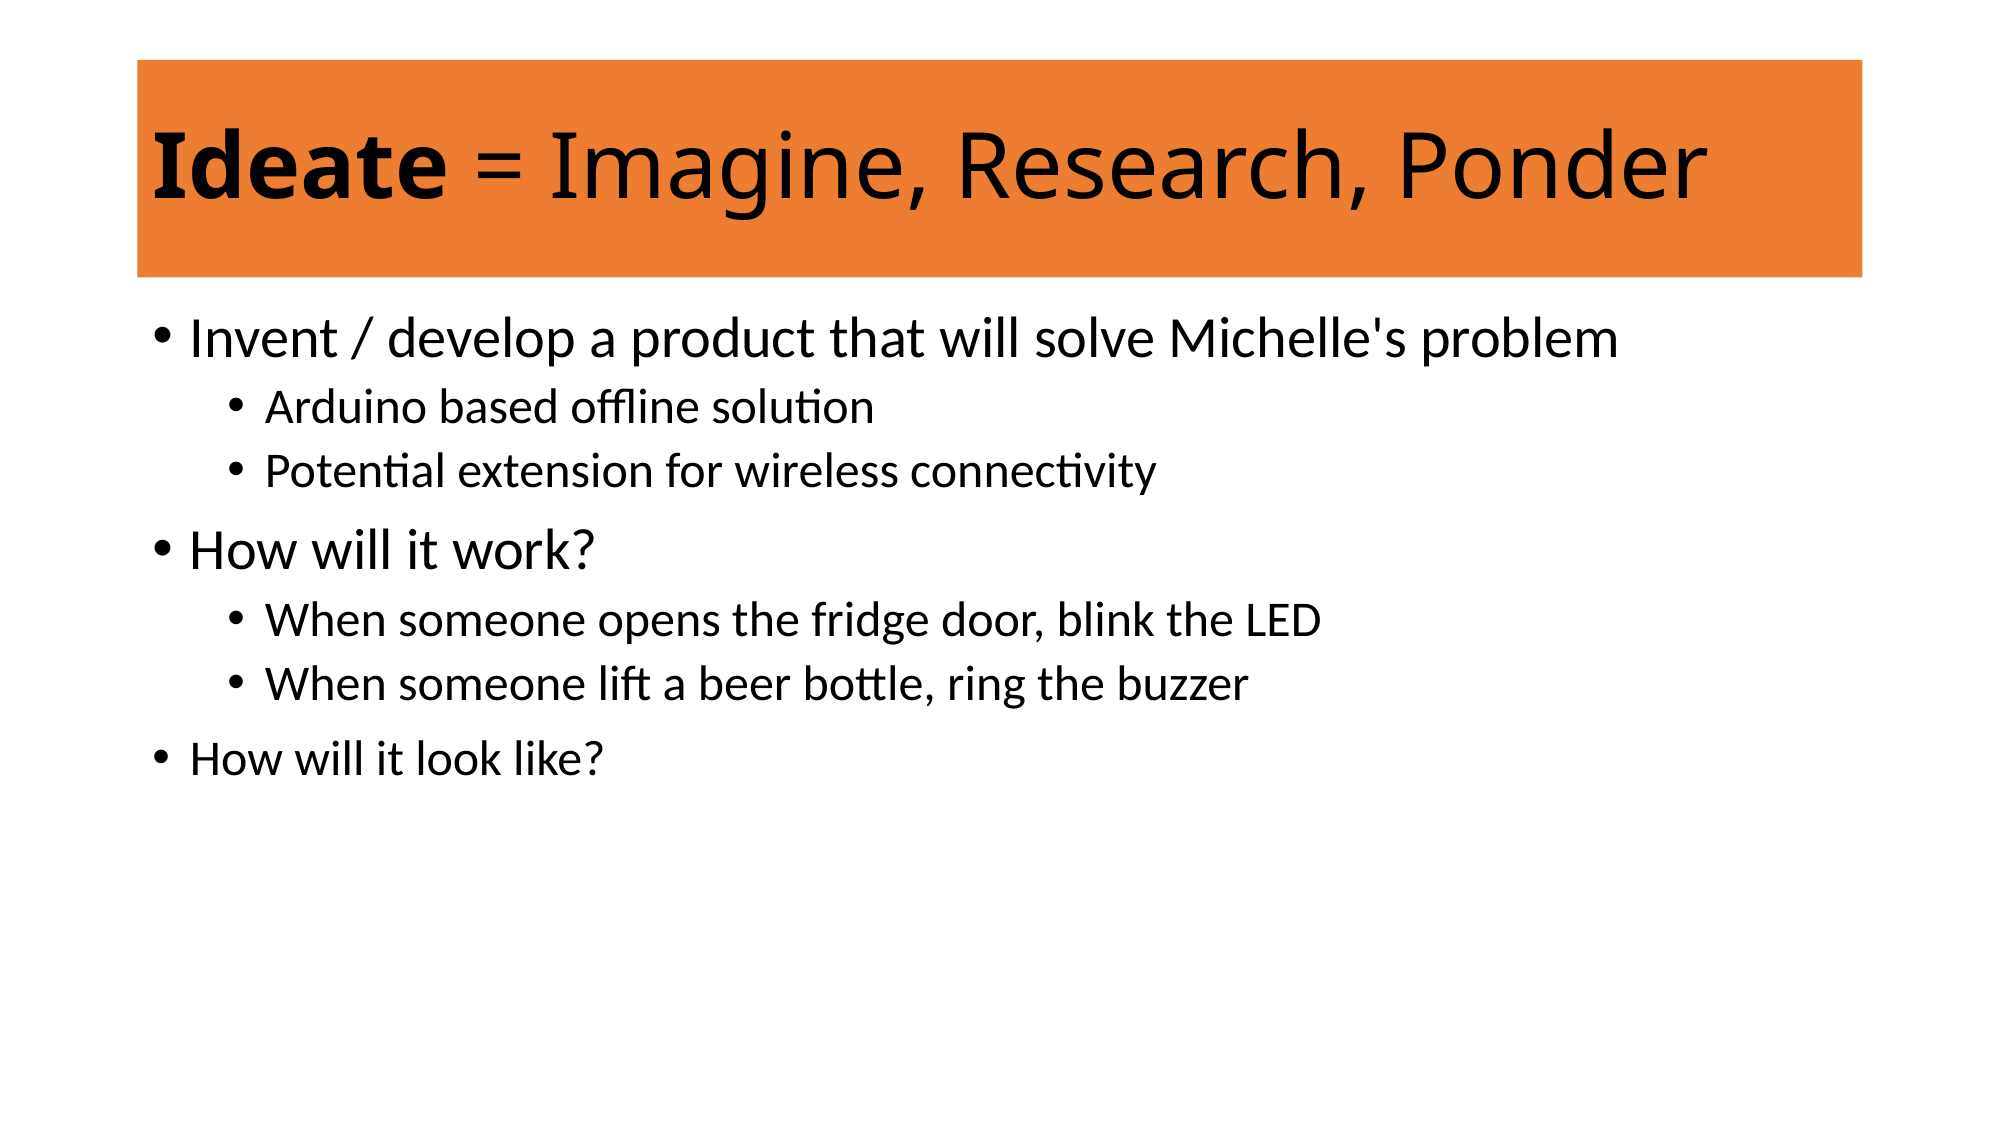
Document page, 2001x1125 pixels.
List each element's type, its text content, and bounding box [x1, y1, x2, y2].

title Ideate = Imagine, Research, Ponder [137, 59, 1863, 278]
list Invent / develop a product that will solve Michelle's problem Arduino based offline solution Potential extension for wireless connectivity How will it work? When someone opens the fridge door, blink the LED When someone lift a beer bottle, ring the buzzer How will it look like? [137, 299, 1863, 1014]
